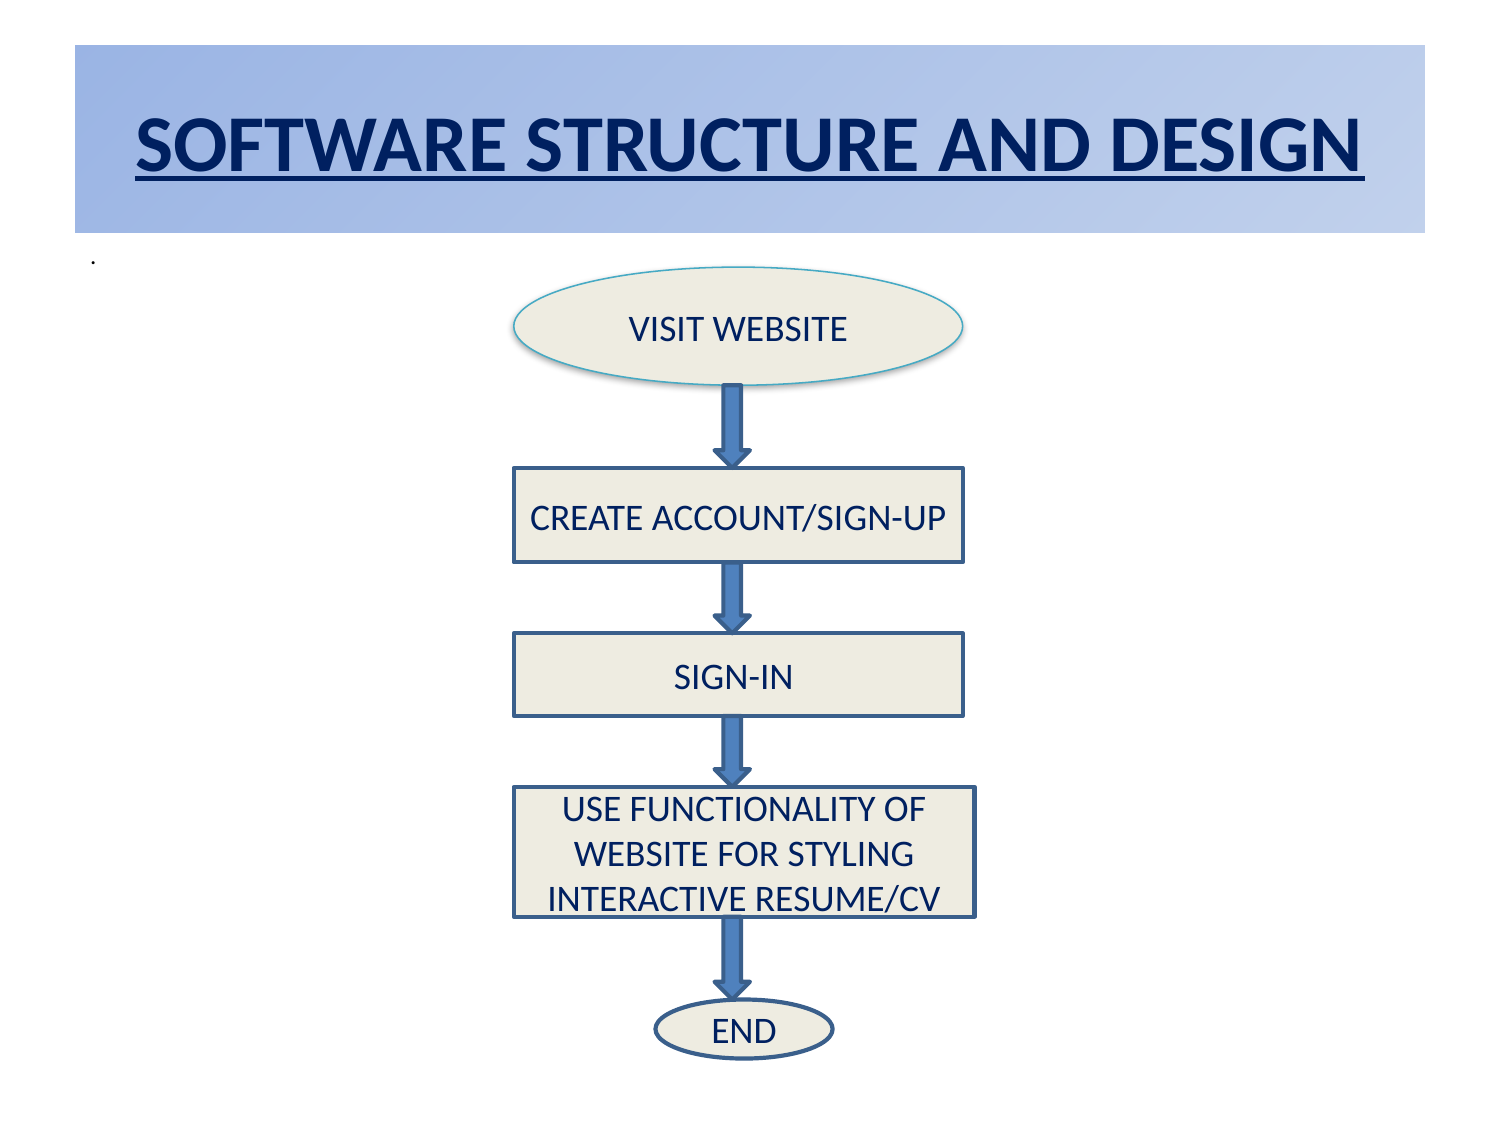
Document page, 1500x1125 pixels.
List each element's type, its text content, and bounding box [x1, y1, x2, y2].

text_box [712, 914, 752, 1002]
text_box END [653, 997, 835, 1061]
text_box [712, 713, 752, 789]
text_box VISIT WEBSITE [513, 266, 964, 386]
text_box SIGN-IN [512, 631, 965, 718]
title SOFTWARE STRUCTURE AND DESIGN [75, 45, 1425, 231]
text_box [712, 383, 752, 471]
text_box [712, 560, 752, 636]
text_box CREATE ACCOUNT/SIGN-UP [512, 466, 965, 564]
text_box USE FUNCTIONALITY OF WEBSITE FOR STYLING INTERACTIVE RESUME/CV [512, 785, 977, 919]
list . [75, 231, 1425, 1083]
